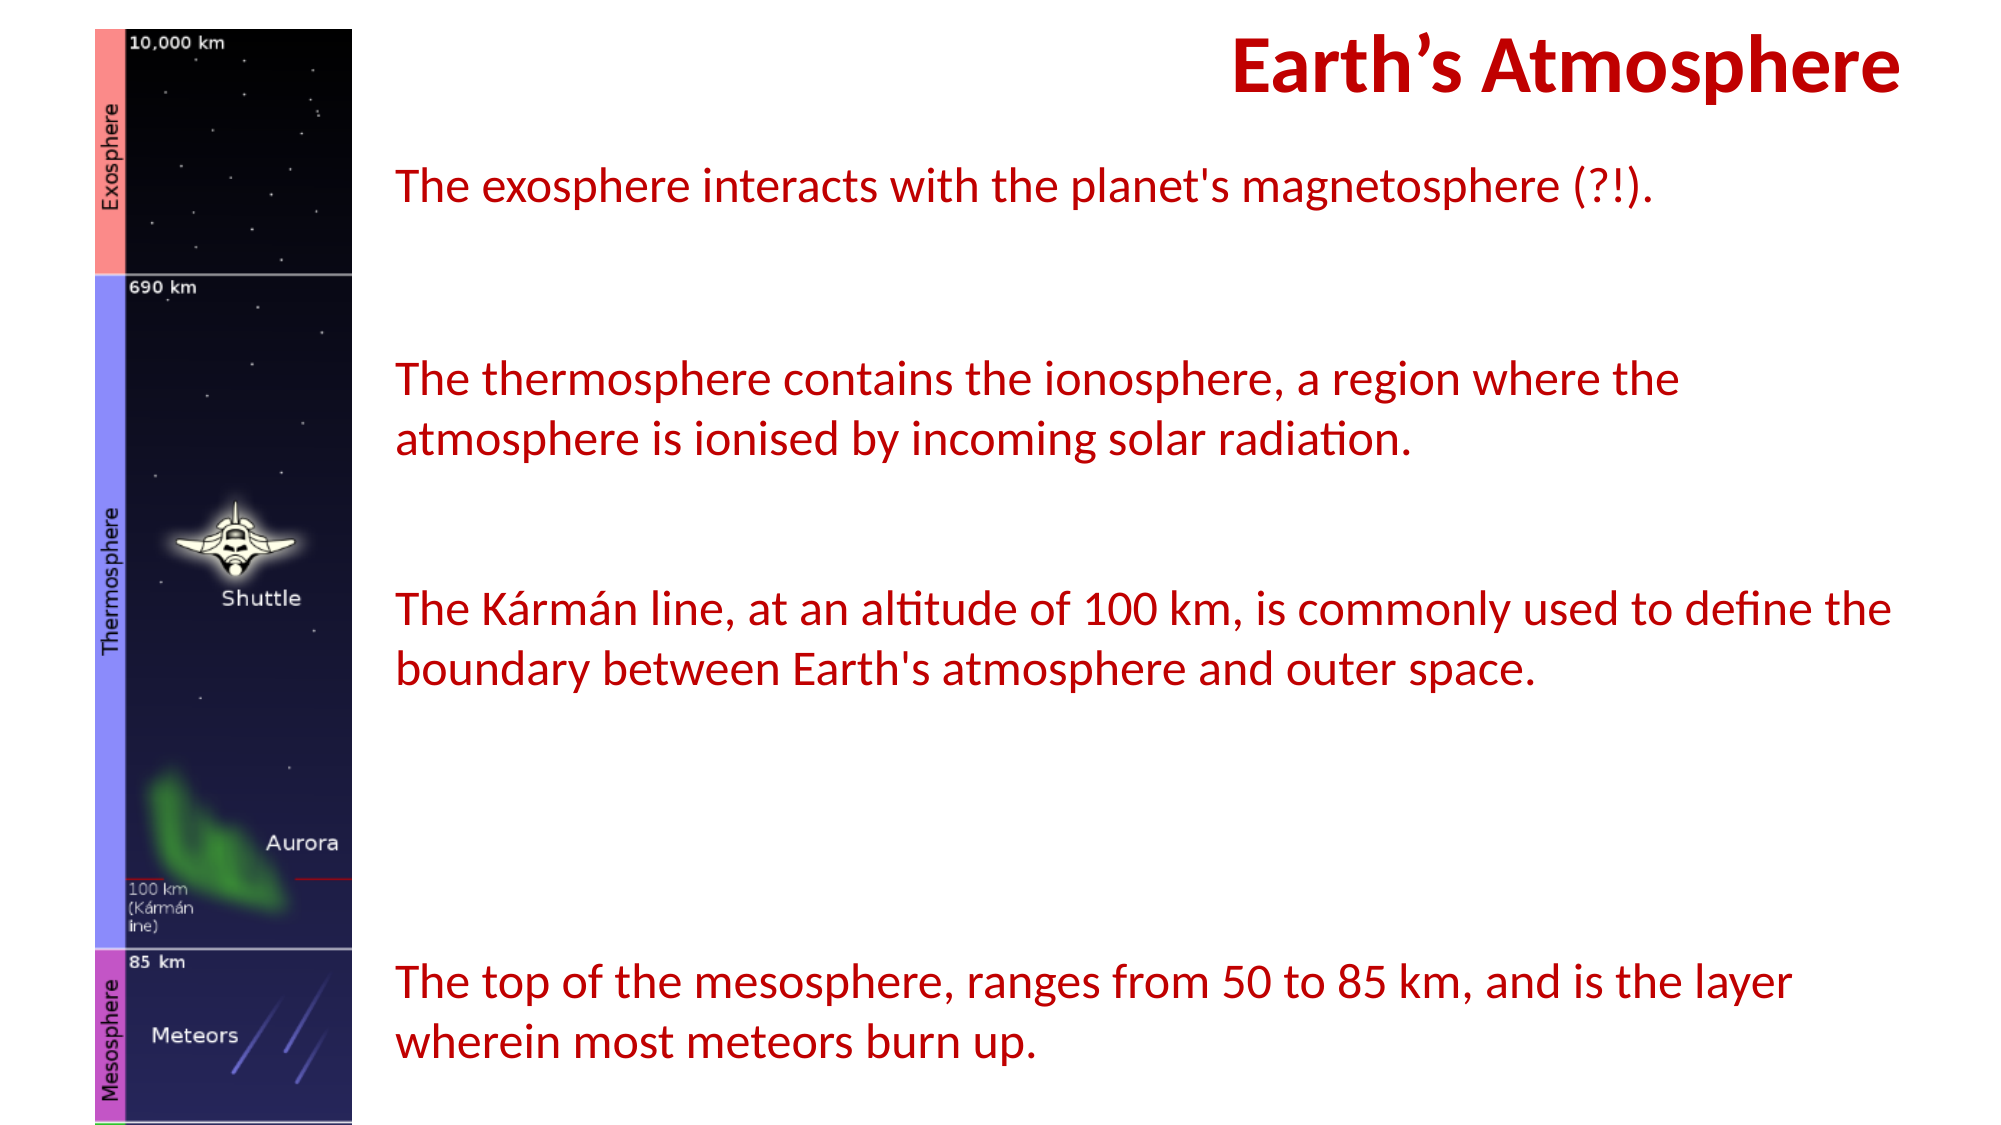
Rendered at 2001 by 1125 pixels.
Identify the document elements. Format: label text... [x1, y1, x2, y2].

picture [94, 29, 353, 1125]
title Earth’s Atmosphere [1216, 15, 1975, 116]
text_box The top of the mesosphere, ranges from 50 to 85 km, and is the layer wherein most meteors burn up. [379, 941, 1952, 1078]
text_box The thermosphere contains the ionosphere, a region where the atmosphere is ionised by incoming solar radiation. The Kármán line, at an altitude of 100 km, is commonly used to define the boundary between Earth's atmosphere and outer space. [379, 337, 1952, 707]
text_box The exosphere interacts with the planet's magnetosphere (?!). [379, 144, 1764, 221]
